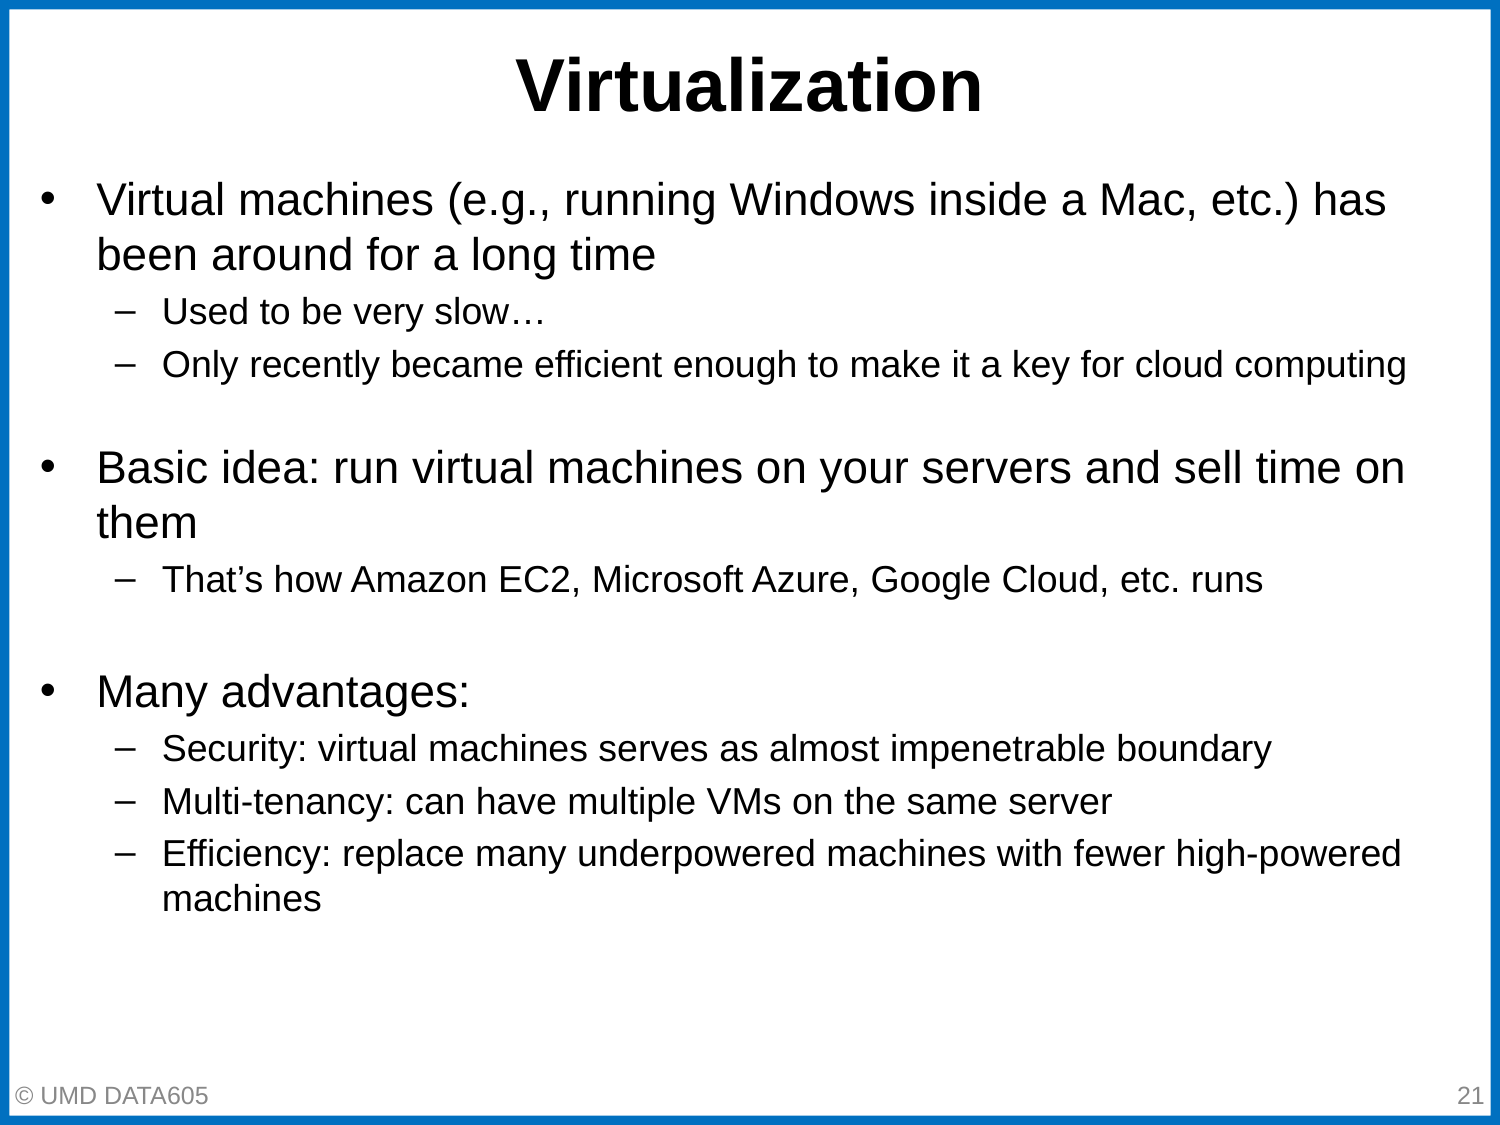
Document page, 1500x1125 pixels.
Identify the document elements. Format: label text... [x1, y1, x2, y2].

footer © UMD DATA605 [0, 1065, 550, 1125]
list Virtual machines (e.g., running Windows inside a Mac, etc.) has been around for a long time Used to be very slow… Only recently became efficient enough to make it a key for cloud computing Basic idea: run virtual machines on your servers and sell time on them That’s how Amazon EC2, Microsoft Azure, Google Cloud, etc. runs Many advantages: Security: virtual machines serves as almost impenetrable boundary Multi-tenancy: can have multiple VMs on the same server Efficiency: replace many underpowered machines with fewer high-powered machines [24, 162, 1475, 1025]
slide_number ‹#› [1149, 1065, 1500, 1125]
title Virtualization [24, 24, 1475, 138]
